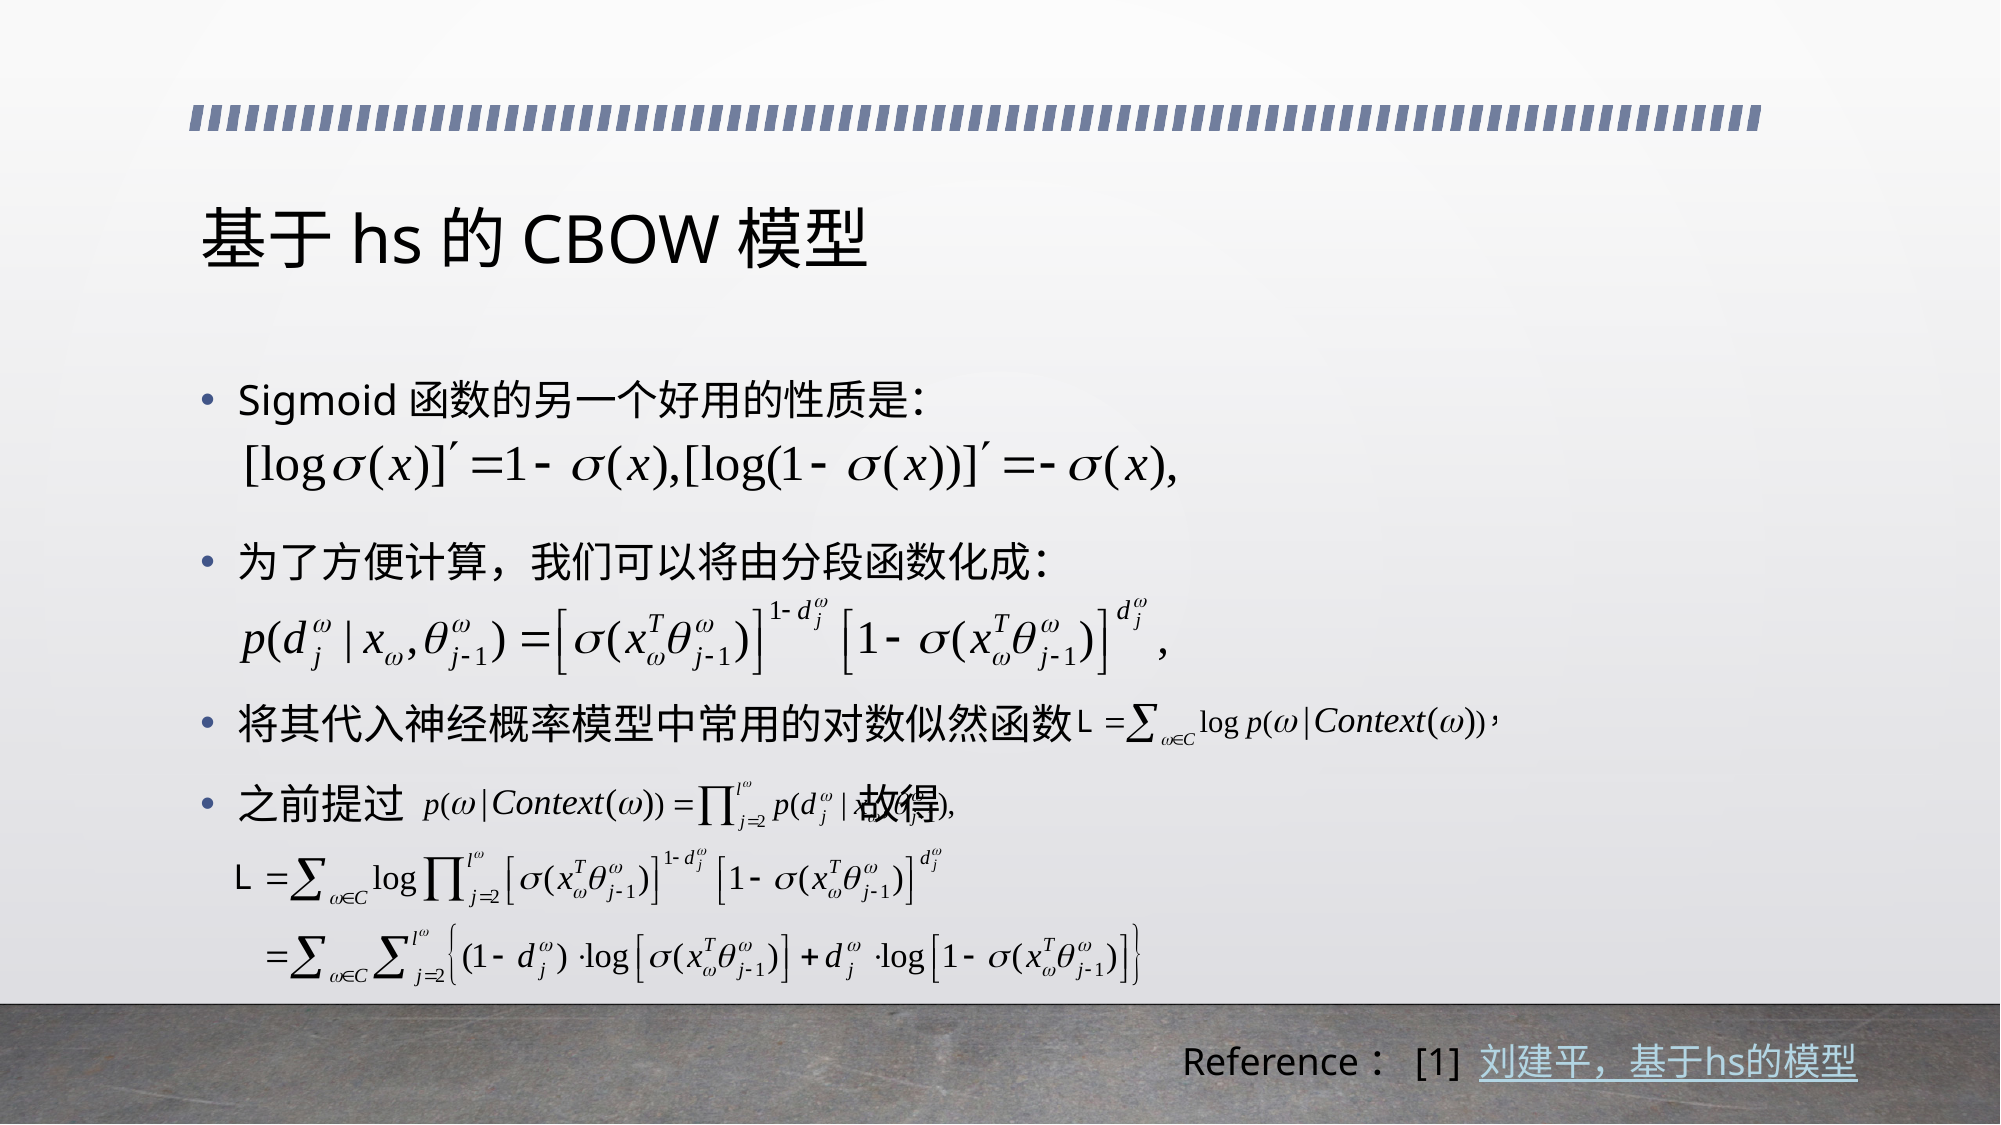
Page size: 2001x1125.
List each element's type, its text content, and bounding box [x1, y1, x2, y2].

picture [0, 1004, 2000, 1124]
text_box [229, 583, 1178, 685]
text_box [238, 434, 1188, 502]
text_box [415, 770, 962, 837]
title 基于hs的CBOW模型 [185, 156, 1761, 329]
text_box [1072, 698, 1497, 754]
text_box Reference：[1] 刘建平，基于hs的模型 [1167, 1030, 1905, 1100]
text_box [229, 837, 1151, 994]
